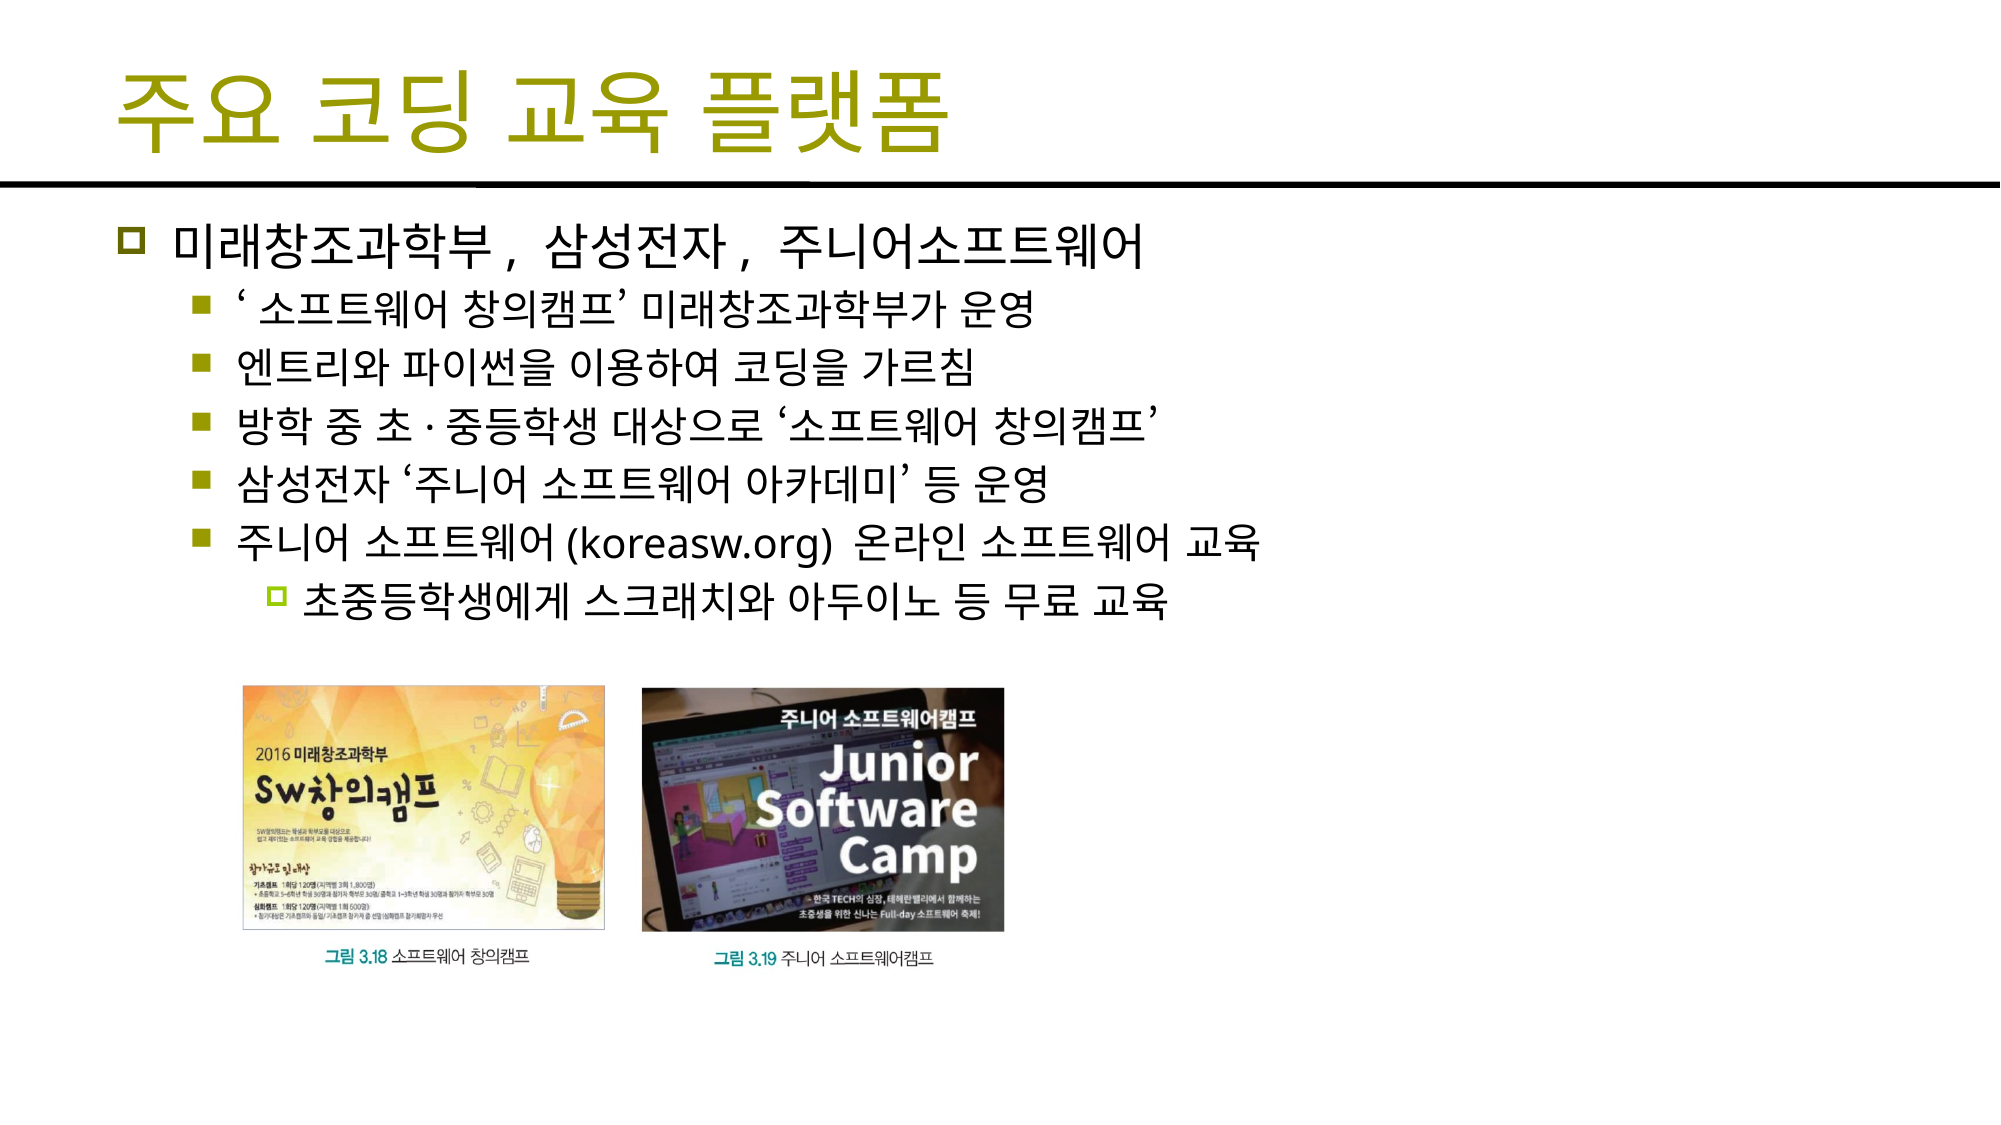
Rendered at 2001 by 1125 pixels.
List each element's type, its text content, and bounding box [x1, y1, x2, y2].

picture [632, 679, 1012, 975]
list 미래창조과학부, 삼성전자, 주니어소프트웨어 ‘소프트웨어 창의캠프’ 미래창조과학부가 운영 엔트리와 파이썬을 이용하여 코딩을 가르침 방학 중 초·중등학생 대상으로 ‘소프트웨어 창의캠프’ 삼성전자 ‘주니어 소프트웨어 아카데미’ 등 운영 주니어 소프트웨어(koreasw.org) 온라인 소프트웨어 교육 초중등학생에게 스크래치와 아두이노 등 무료 교육 [99, 208, 1900, 1006]
picture [234, 679, 612, 974]
title 주요 코딩 교육 플랫폼 [99, 45, 1900, 173]
